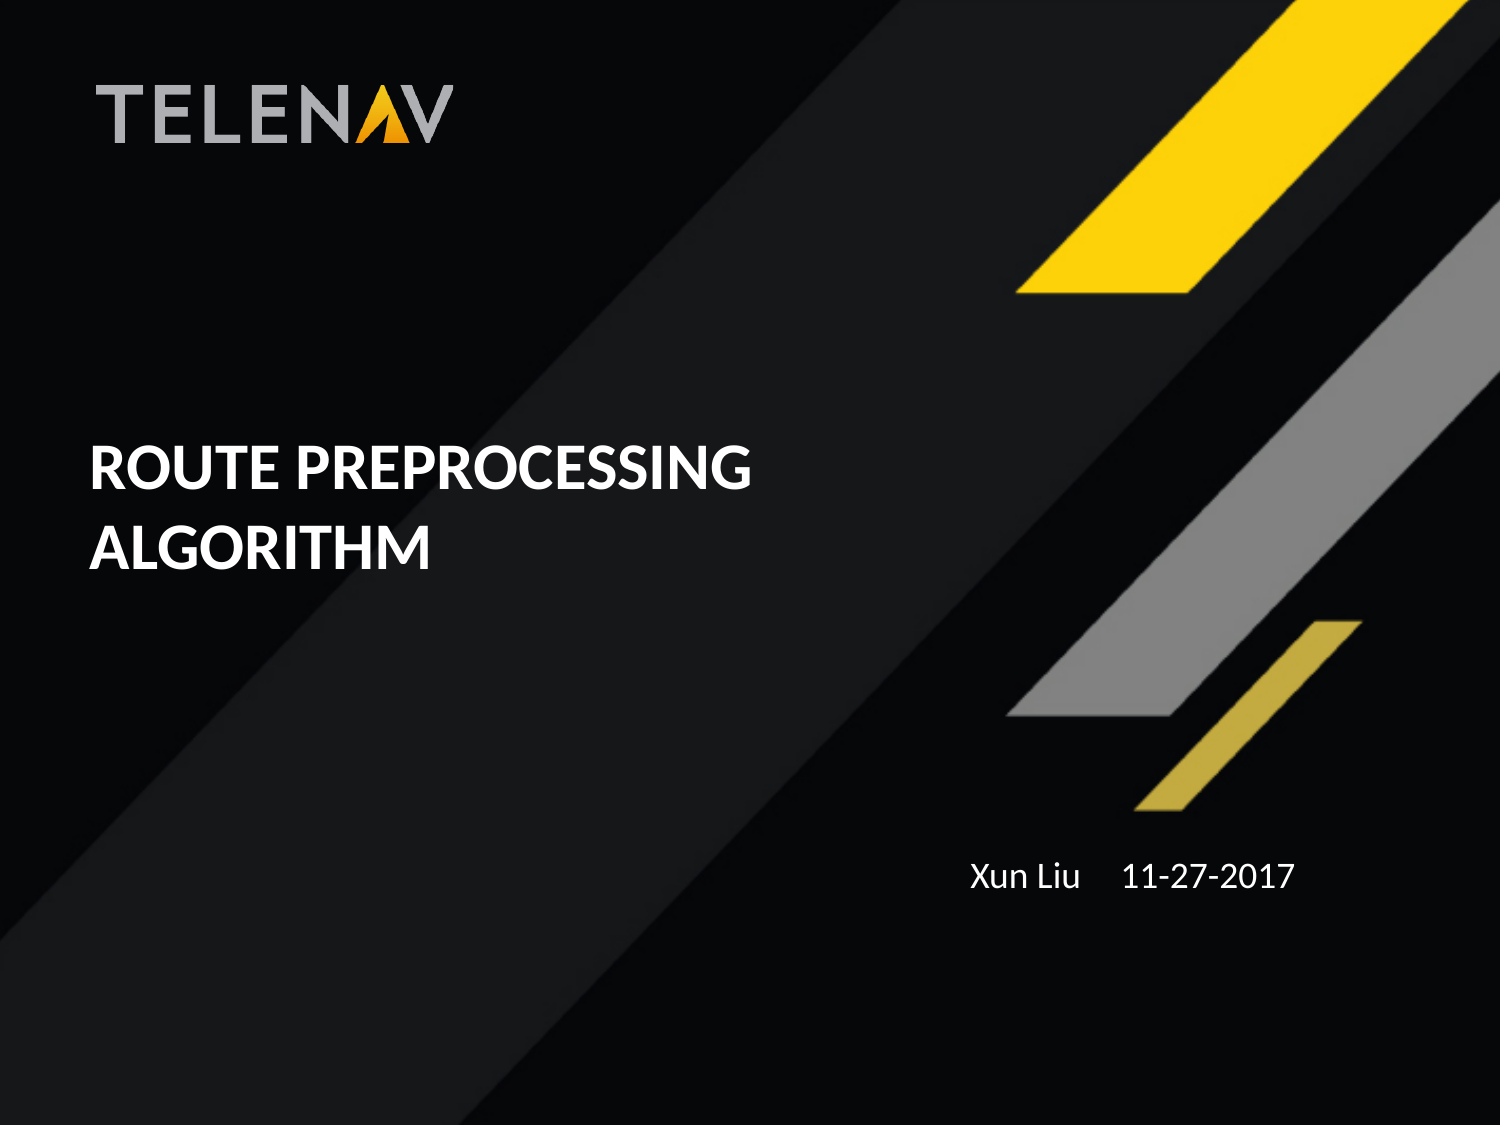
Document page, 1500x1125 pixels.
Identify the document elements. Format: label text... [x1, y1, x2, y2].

picture [0, 0, 1500, 1125]
subtitle Xun Liu 11-27-2017 [955, 843, 1390, 913]
title Route Preprocessing Algorithm [74, 349, 1090, 591]
